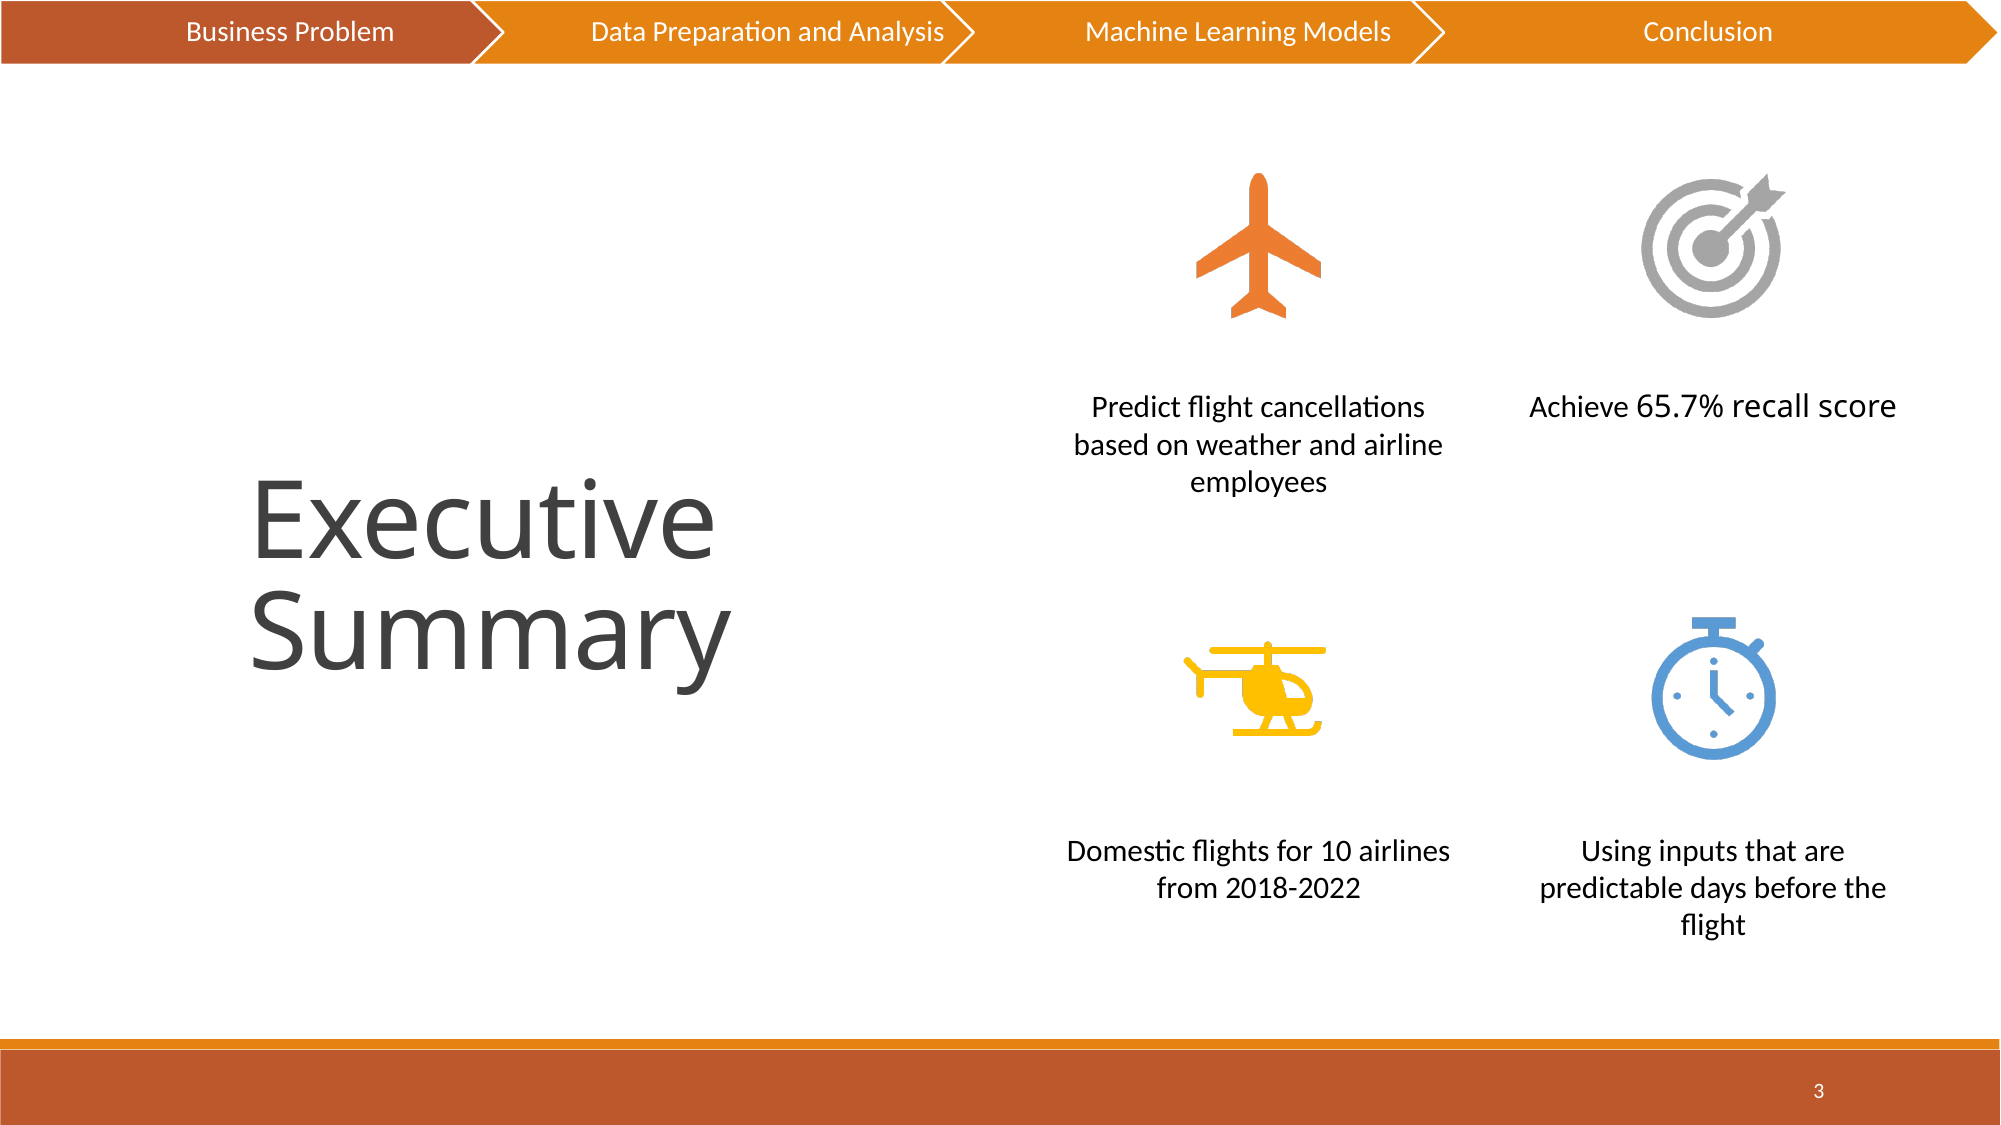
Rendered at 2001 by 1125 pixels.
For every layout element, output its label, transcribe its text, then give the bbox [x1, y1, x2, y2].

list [971, 101, 2000, 1006]
slide_number 3 [1624, 1059, 1840, 1120]
title Executive Summary [233, 407, 787, 699]
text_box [0, 0, 2000, 66]
